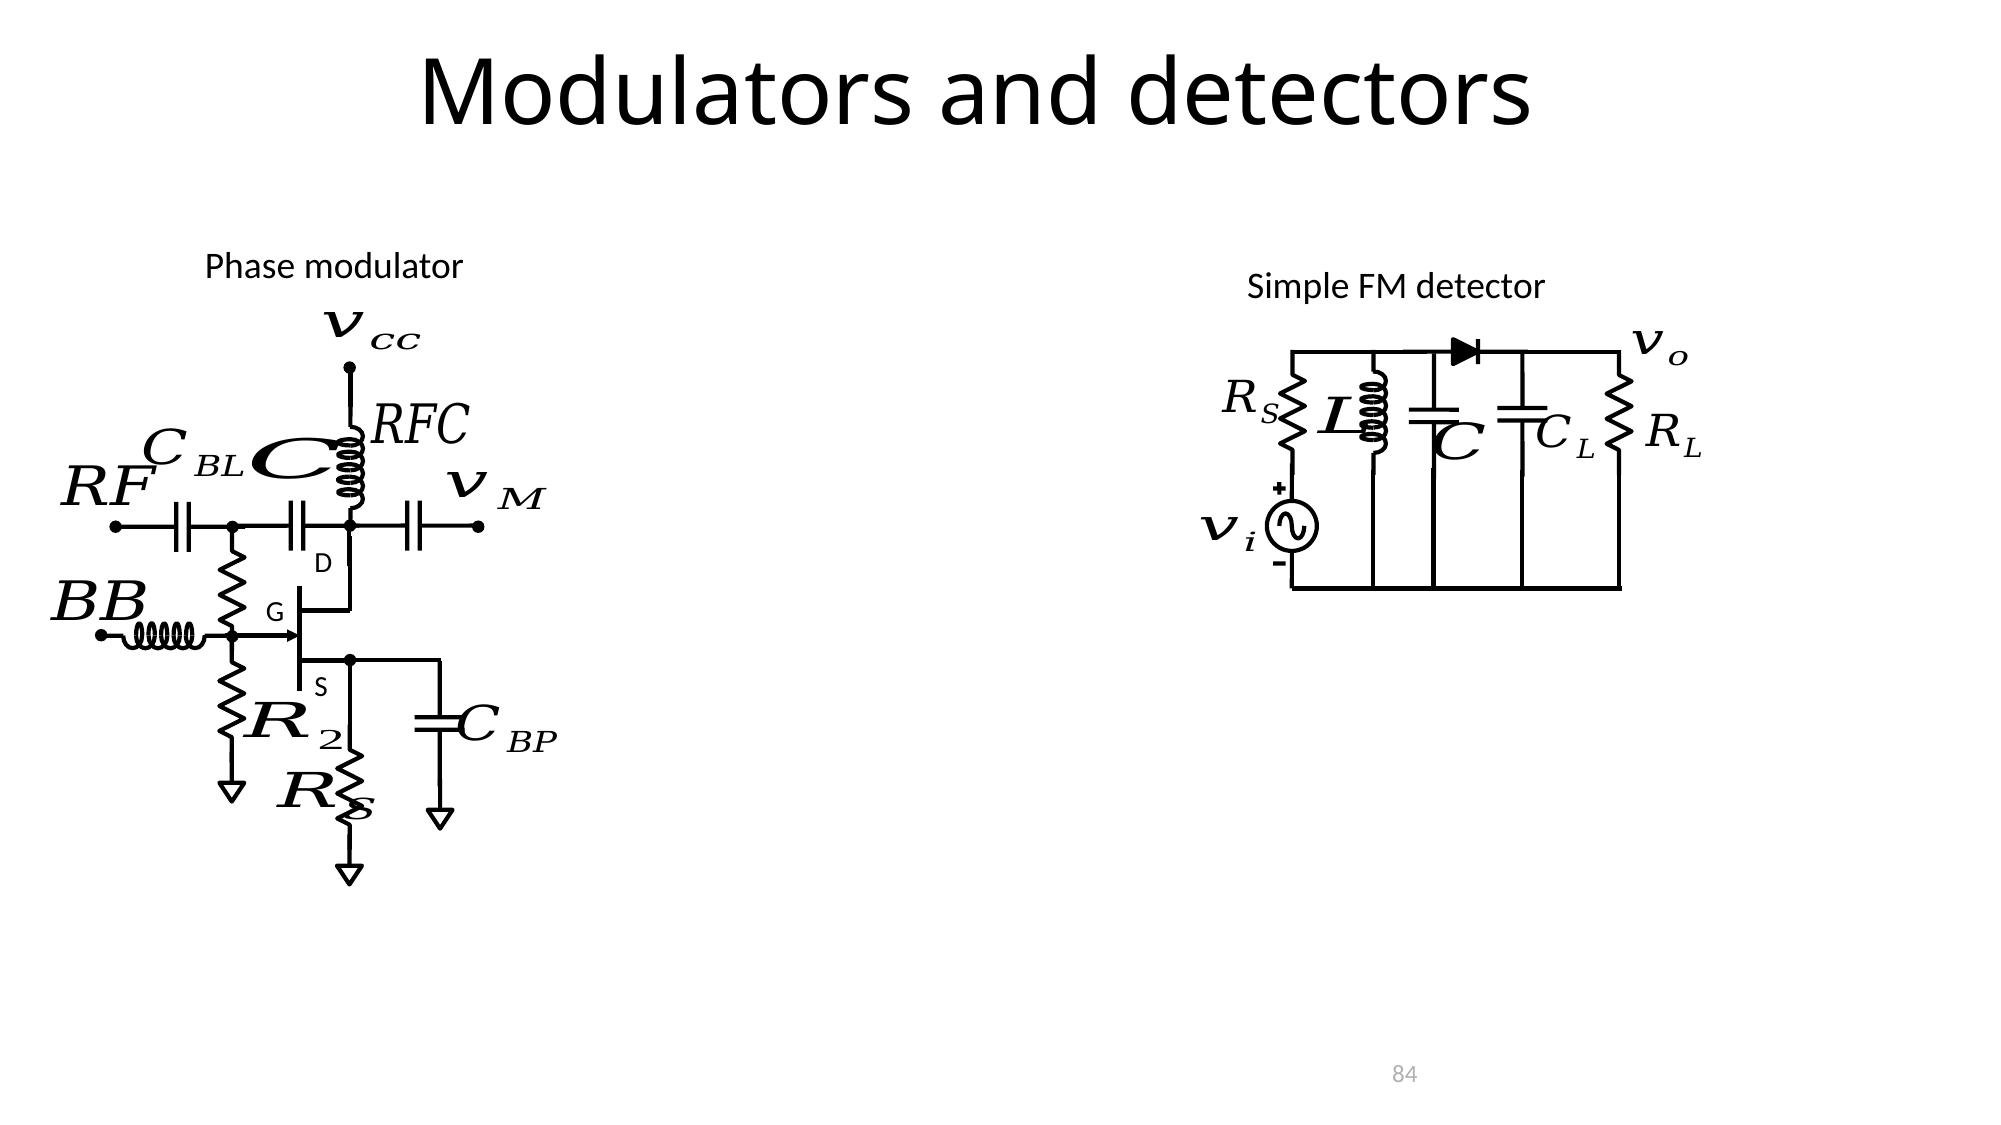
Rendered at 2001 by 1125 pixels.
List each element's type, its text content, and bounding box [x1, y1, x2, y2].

text_box Modulators and detectors [30, 25, 1922, 151]
slide_number 84 [1074, 738, 1425, 1125]
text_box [46, 233, 559, 885]
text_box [1198, 253, 1824, 589]
